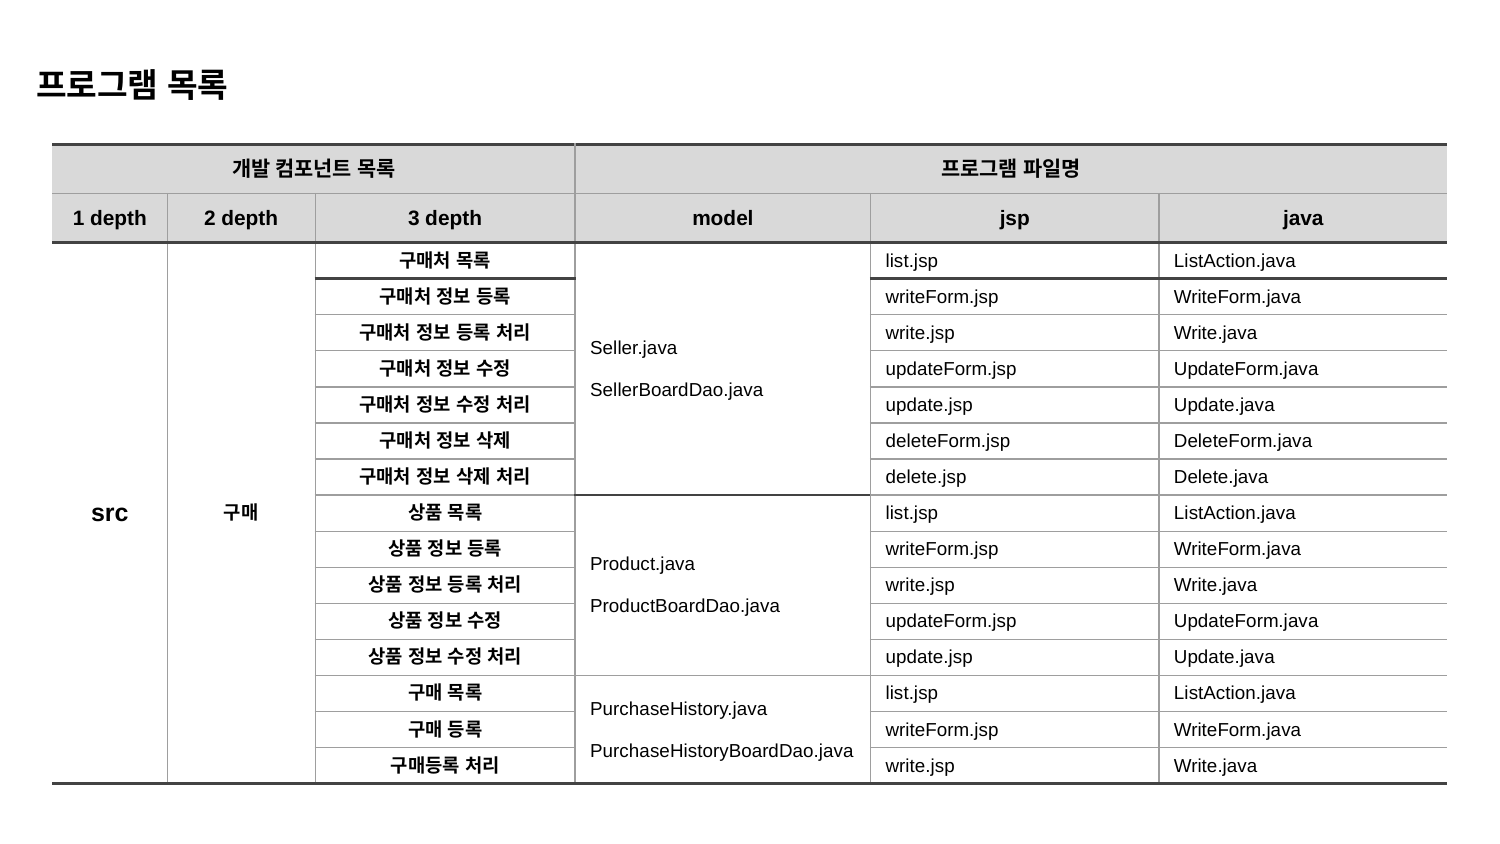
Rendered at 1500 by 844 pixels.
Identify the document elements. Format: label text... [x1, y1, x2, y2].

table_cell Seller.java SellerBoardDao.java [576, 244, 870, 494]
table_cell list.jsp [871, 244, 1158, 277]
table_cell 상품 정보 등록 처리 [316, 568, 574, 603]
table_cell 구매 등록 [316, 712, 574, 747]
table_cell Product.java ProductBoardDao.java [576, 496, 870, 675]
table_cell Write.java [1160, 315, 1447, 350]
table_cell 1 depth [52, 194, 167, 241]
table_cell UpdateForm.java [1160, 604, 1447, 639]
table_cell src [52, 244, 167, 782]
table_cell WriteForm.java [1160, 280, 1447, 314]
table_cell Update.java [1160, 640, 1447, 675]
table_cell list.jsp [871, 676, 1158, 711]
table_cell WriteForm.java [1160, 532, 1447, 567]
table_cell 구매처 정보 삭제 처리 [316, 460, 574, 494]
table_header 개발 컴포넌트 목록 [52, 146, 574, 193]
table_cell 구매처 정보 등록 처리 [316, 315, 574, 350]
table_cell write.jsp [871, 748, 1158, 782]
table_cell deleteForm.jsp [871, 424, 1158, 458]
table_cell Update.java [1160, 388, 1447, 422]
table_cell write.jsp [871, 315, 1158, 350]
table_cell DeleteForm.java [1160, 424, 1447, 458]
table_cell Write.java [1160, 568, 1447, 603]
table_cell 상품 정보 수정 처리 [316, 640, 574, 675]
table_cell ListAction.java [1160, 496, 1447, 531]
table_cell 구매처 정보 수정 [316, 351, 574, 386]
table_cell ListAction.java [1160, 244, 1447, 277]
table_cell 구매 [168, 244, 315, 782]
table_cell writeForm.jsp [871, 280, 1158, 314]
table_cell write.jsp [871, 568, 1158, 603]
table_cell WriteForm.java [1160, 712, 1447, 747]
table_cell model [576, 194, 870, 241]
table_cell updateForm.jsp [871, 604, 1158, 639]
table_cell updateForm.jsp [871, 351, 1158, 386]
table_cell Delete.java [1160, 460, 1447, 494]
text_box 프로그램 목록 [21, 49, 427, 145]
table_cell delete.jsp [871, 460, 1158, 494]
table_cell writeForm.jsp [871, 712, 1158, 747]
table_cell UpdateForm.java [1160, 351, 1447, 386]
table_cell update.jsp [871, 640, 1158, 675]
table_cell 구매처 정보 수정 처리 [316, 388, 574, 422]
table_cell 상품 정보 수정 [316, 604, 574, 639]
table_cell 구매 목록 [316, 676, 574, 711]
table_cell 2 depth [168, 194, 315, 241]
table_cell 구매등록 처리 [316, 748, 574, 782]
table_cell ListAction.java [1160, 676, 1447, 711]
table_cell 상품 목록 [316, 496, 574, 531]
table_cell writeForm.jsp [871, 532, 1158, 567]
table_cell update.jsp [871, 388, 1158, 422]
table_header 프로그램 파일명 [576, 146, 1447, 193]
table_cell 상품 정보 등록 [316, 532, 574, 567]
table_cell list.jsp [871, 496, 1158, 531]
table_cell jsp [871, 194, 1158, 241]
table_cell 구매처 정보 등록 [316, 280, 574, 314]
table_cell java [1160, 194, 1447, 241]
table_cell 구매처 정보 삭제 [316, 424, 574, 458]
table_cell Write.java [1160, 748, 1447, 782]
table_cell PurchaseHistory.java PurchaseHistoryBoardDao.java [576, 676, 870, 782]
table_cell 3 depth [316, 194, 574, 241]
table_cell 구매처 목록 [316, 244, 574, 277]
